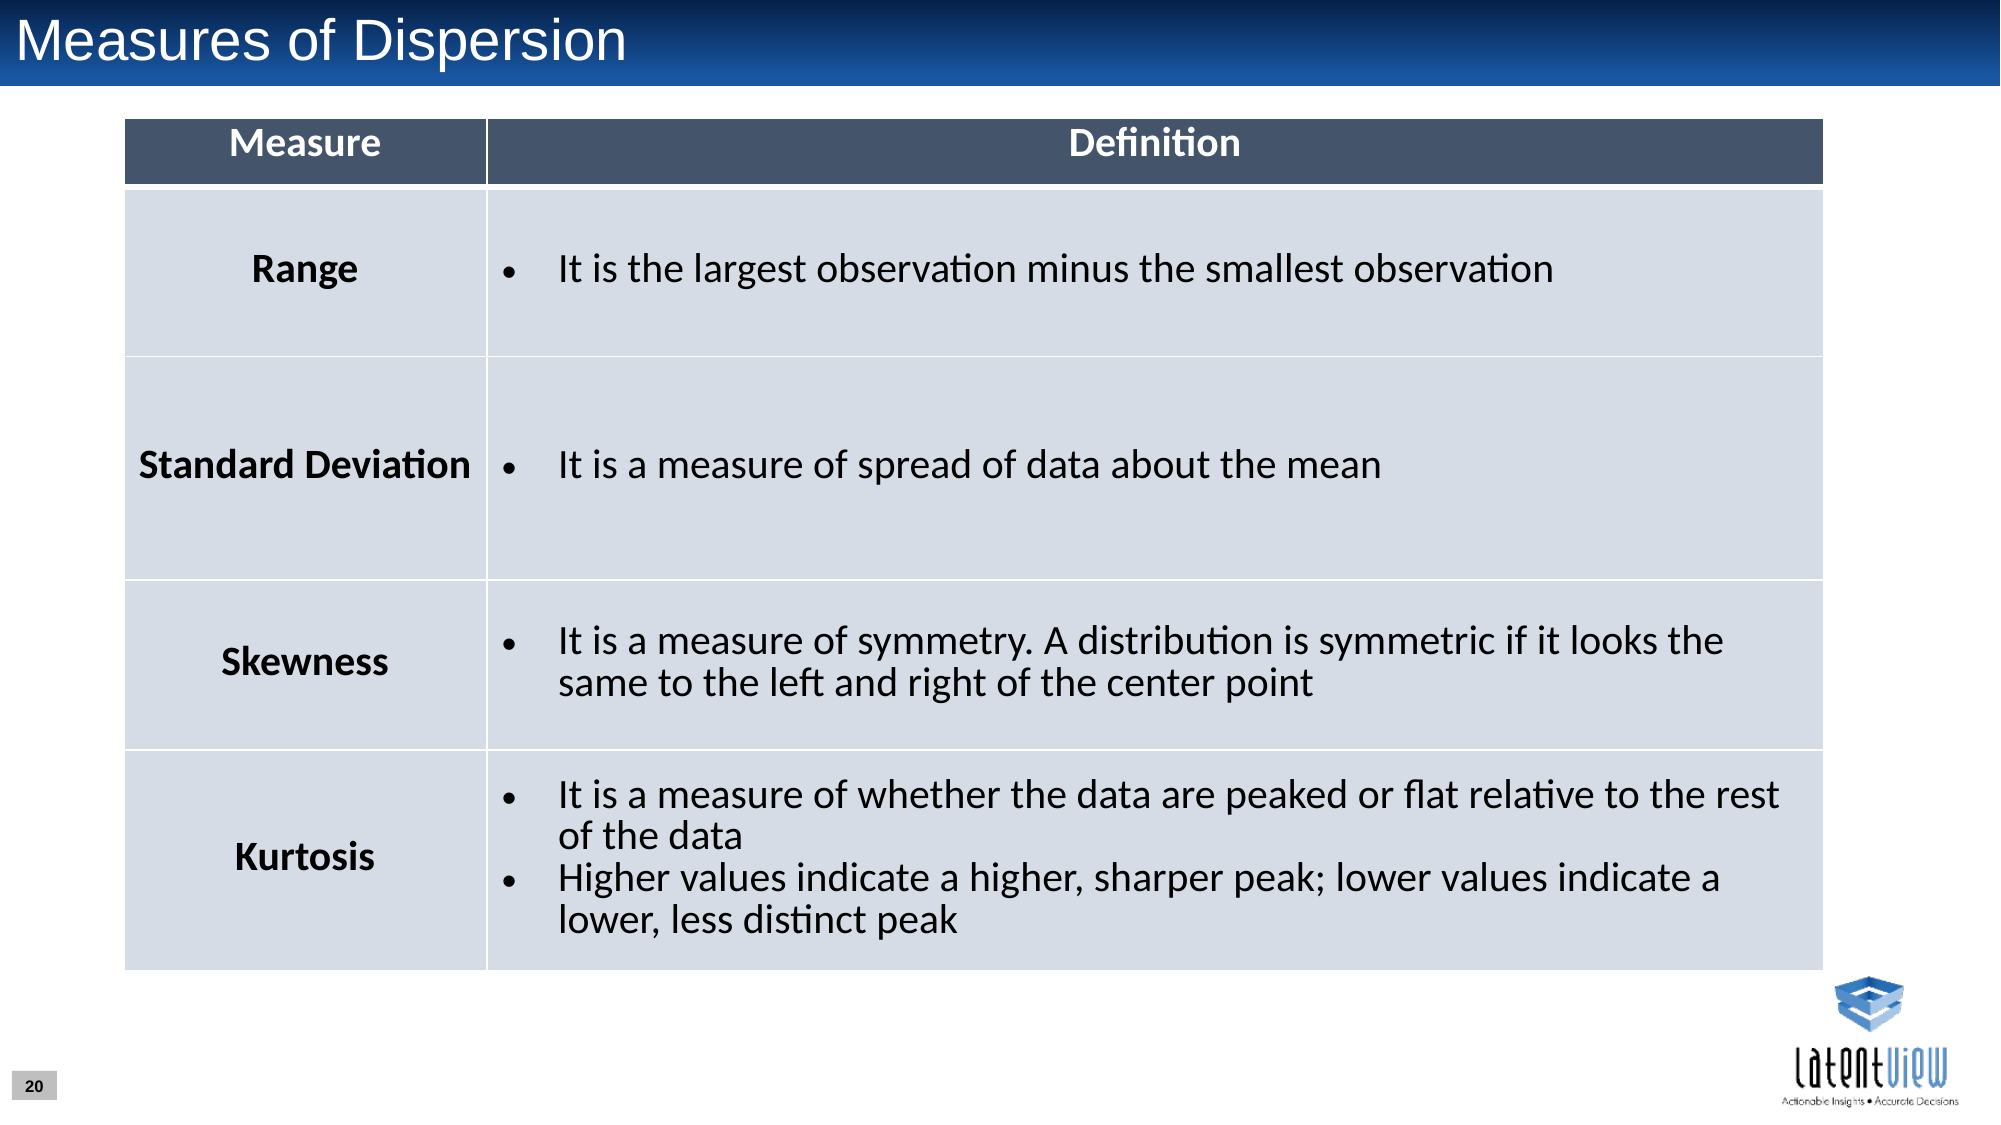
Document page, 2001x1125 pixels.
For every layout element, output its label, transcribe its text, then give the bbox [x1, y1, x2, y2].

table_header Measure [125, 119, 486, 184]
table_cell It is a measure of whether the data are peaked or flat relative to the rest of the data Higher values indicate a higher, sharper peak; lower values indicate a lower, less distinct peak [488, 751, 1823, 970]
table_cell Skewness [125, 581, 486, 749]
picture [1754, 959, 1988, 1125]
text_box Measures of Dispersion [0, 0, 1927, 187]
table_header Definition [488, 119, 1823, 184]
table_cell Kurtosis [125, 751, 486, 970]
table_cell It is a measure of spread of data about the mean [488, 357, 1823, 579]
table_cell It is the largest observation minus the smallest observation [488, 190, 1823, 356]
table_cell It is a measure of symmetry. A distribution is symmetric if it looks the same to the left and right of the center point [488, 581, 1823, 749]
table_cell Standard Deviation [125, 357, 486, 579]
table_cell Range [125, 190, 486, 356]
